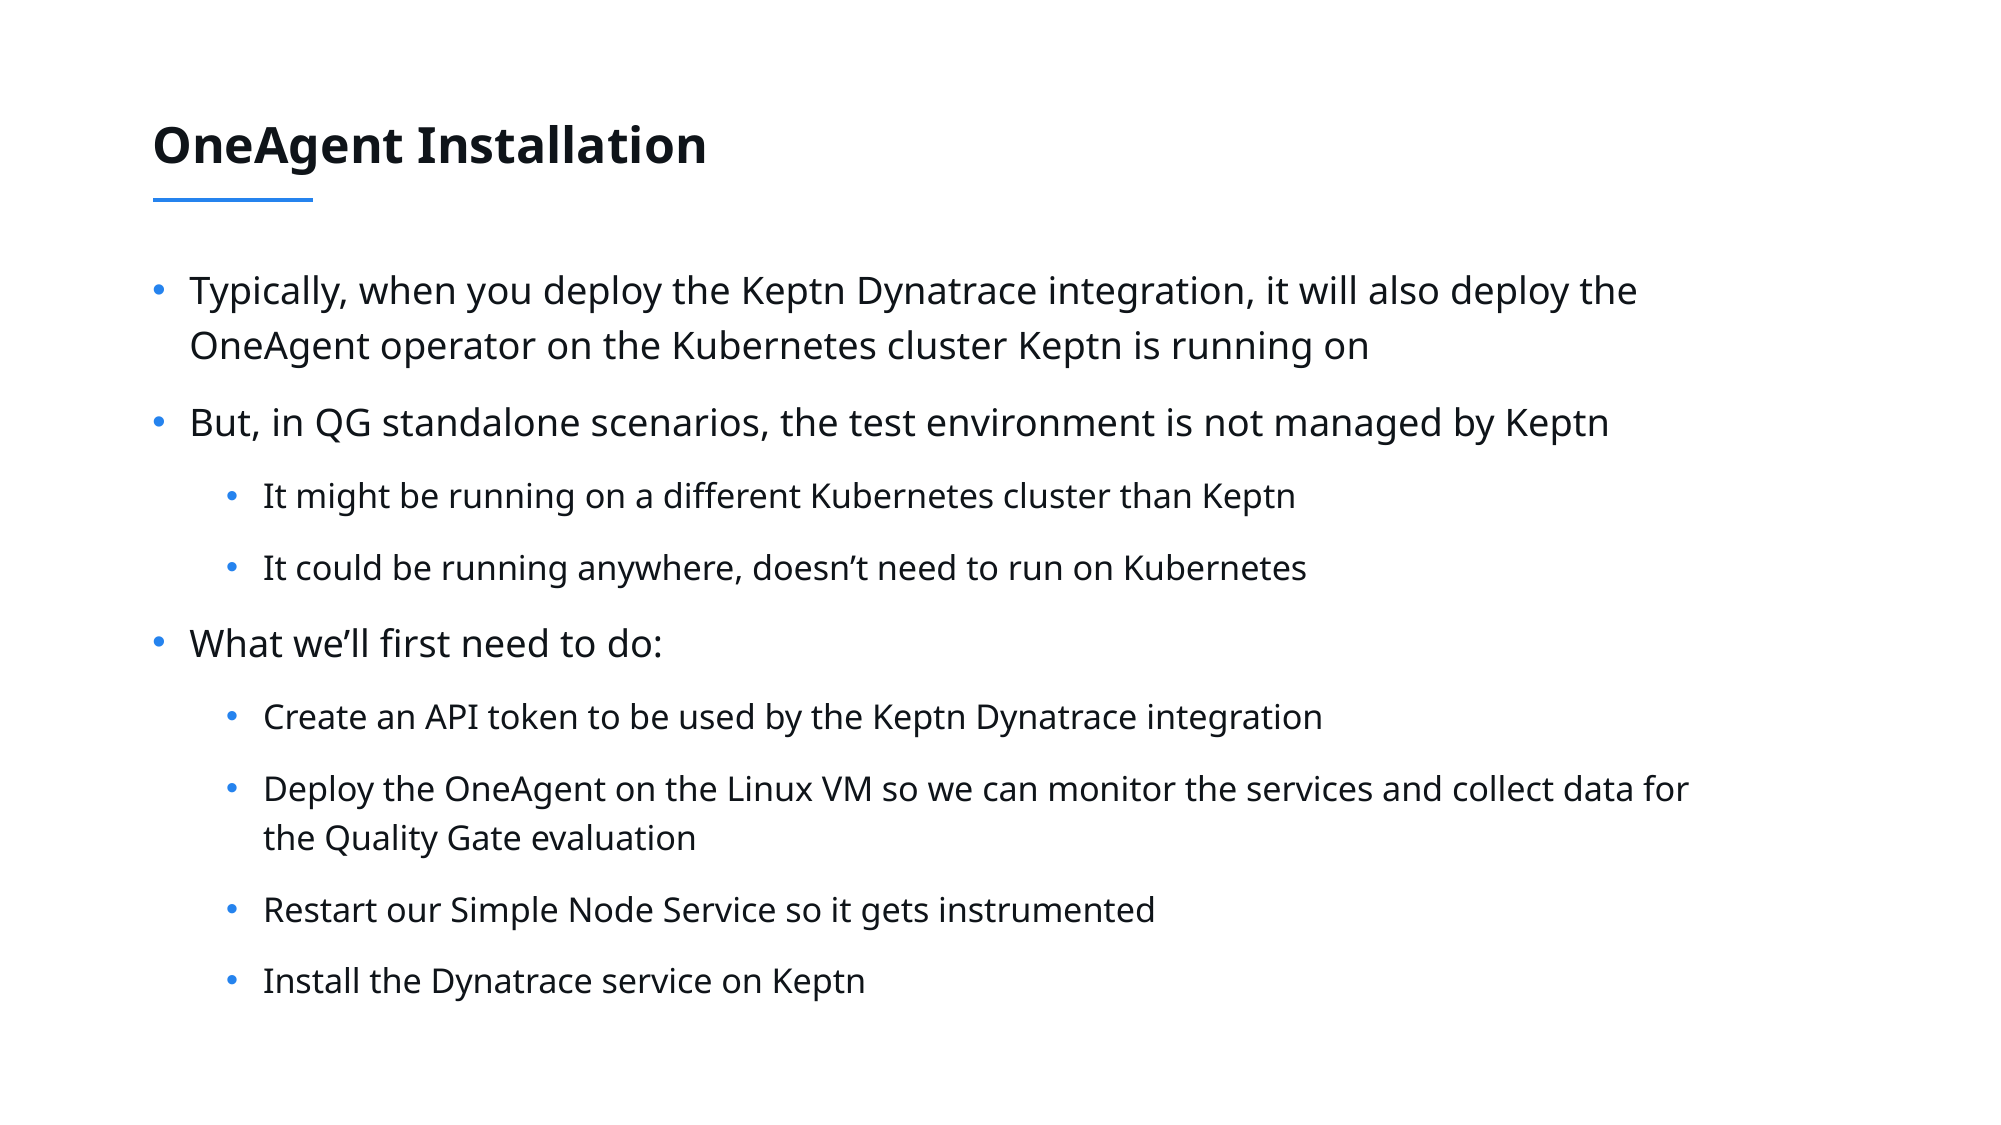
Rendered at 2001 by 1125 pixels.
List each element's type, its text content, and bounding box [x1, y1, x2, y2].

text_box Typically, when you deploy the Keptn Dynatrace integration, it will also deploy the OneAgent operator on the Kubernetes cluster Keptn is running on But, in QG standalone scenarios, the test environment is not managed by Keptn It might be running on a different Kubernetes cluster than Keptn It could be running anywhere, doesn’t need to run on Kubernetes What we’ll first need to do: Create an API token to be used by the Keptn Dynatrace integration Deploy the OneAgent on the Linux VM so we can monitor the services and collect data for the Quality Gate evaluation Restart our Simple Node Service so it gets instrumented Install the Dynatrace service on Keptn [137, 249, 1751, 1014]
title OneAgent Installation [137, 59, 1863, 181]
